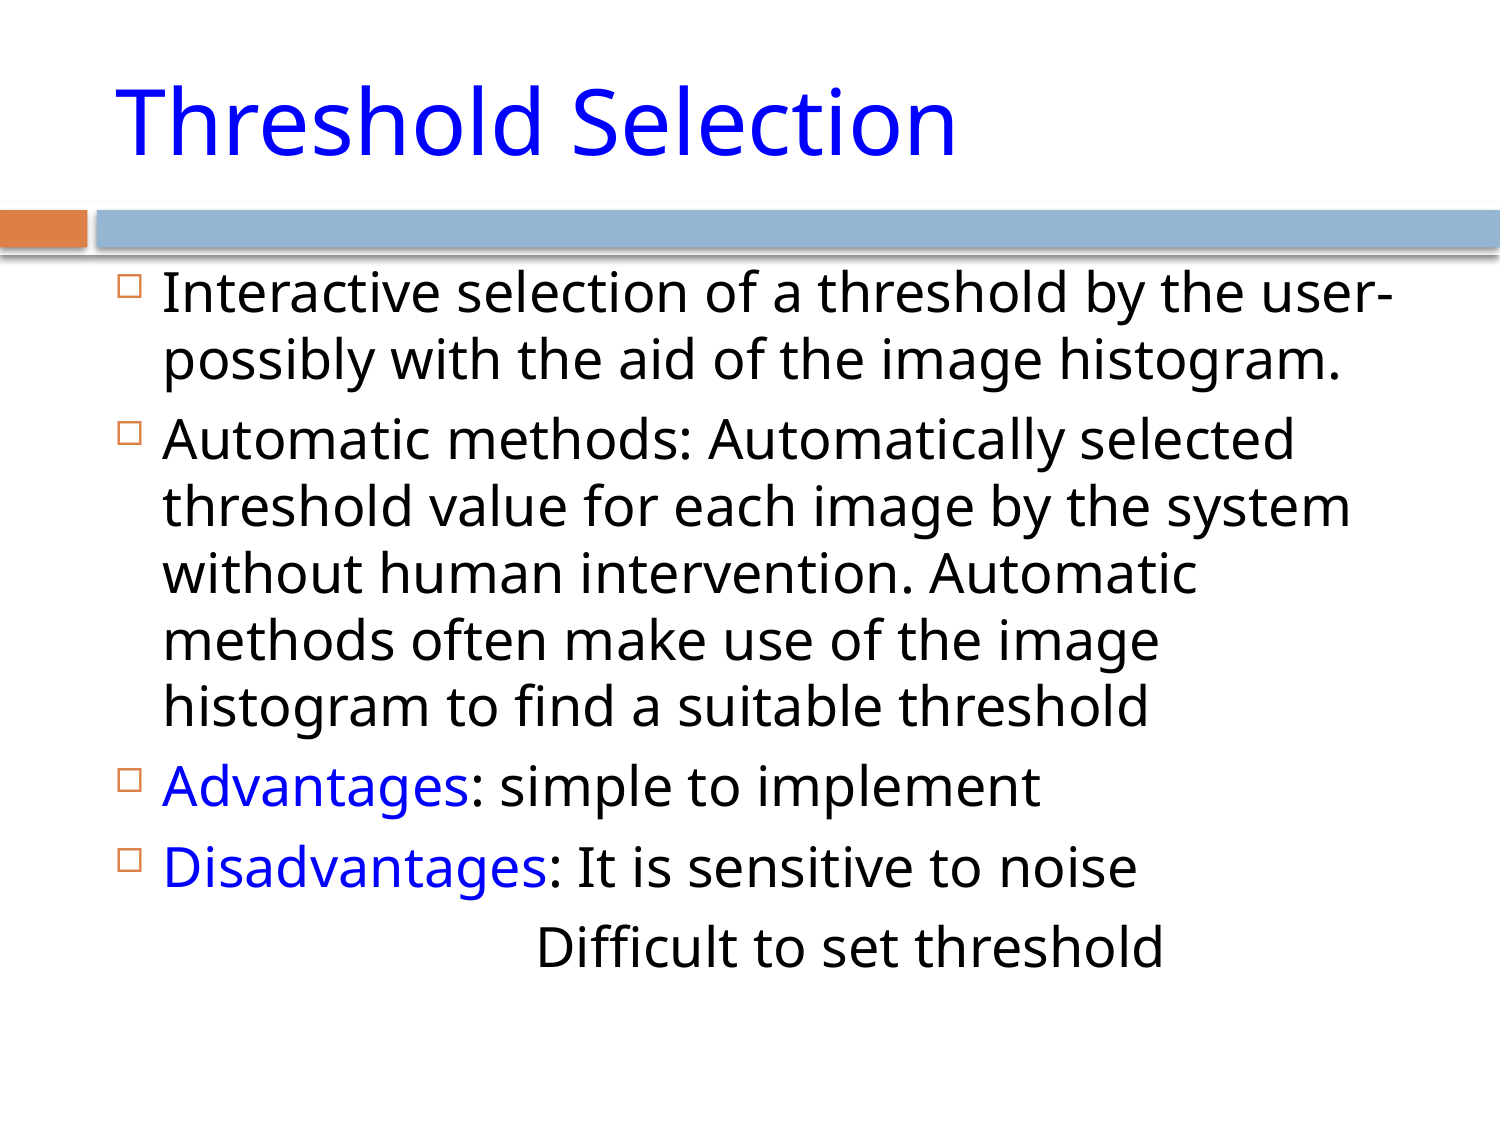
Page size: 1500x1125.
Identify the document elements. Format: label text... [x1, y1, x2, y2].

list Interactive selection of a threshold by the user-possibly with the aid of the image histogram. Automatic methods: Automatically selected threshold value for each image by the system without human intervention. Automatic methods often make use of the image histogram to find a suitable threshold Advantages: simple to implement Disadvantages: It is sensitive to noise Difficult to set threshold [99, 249, 1438, 1075]
title Threshold Selection [100, 37, 1438, 200]
